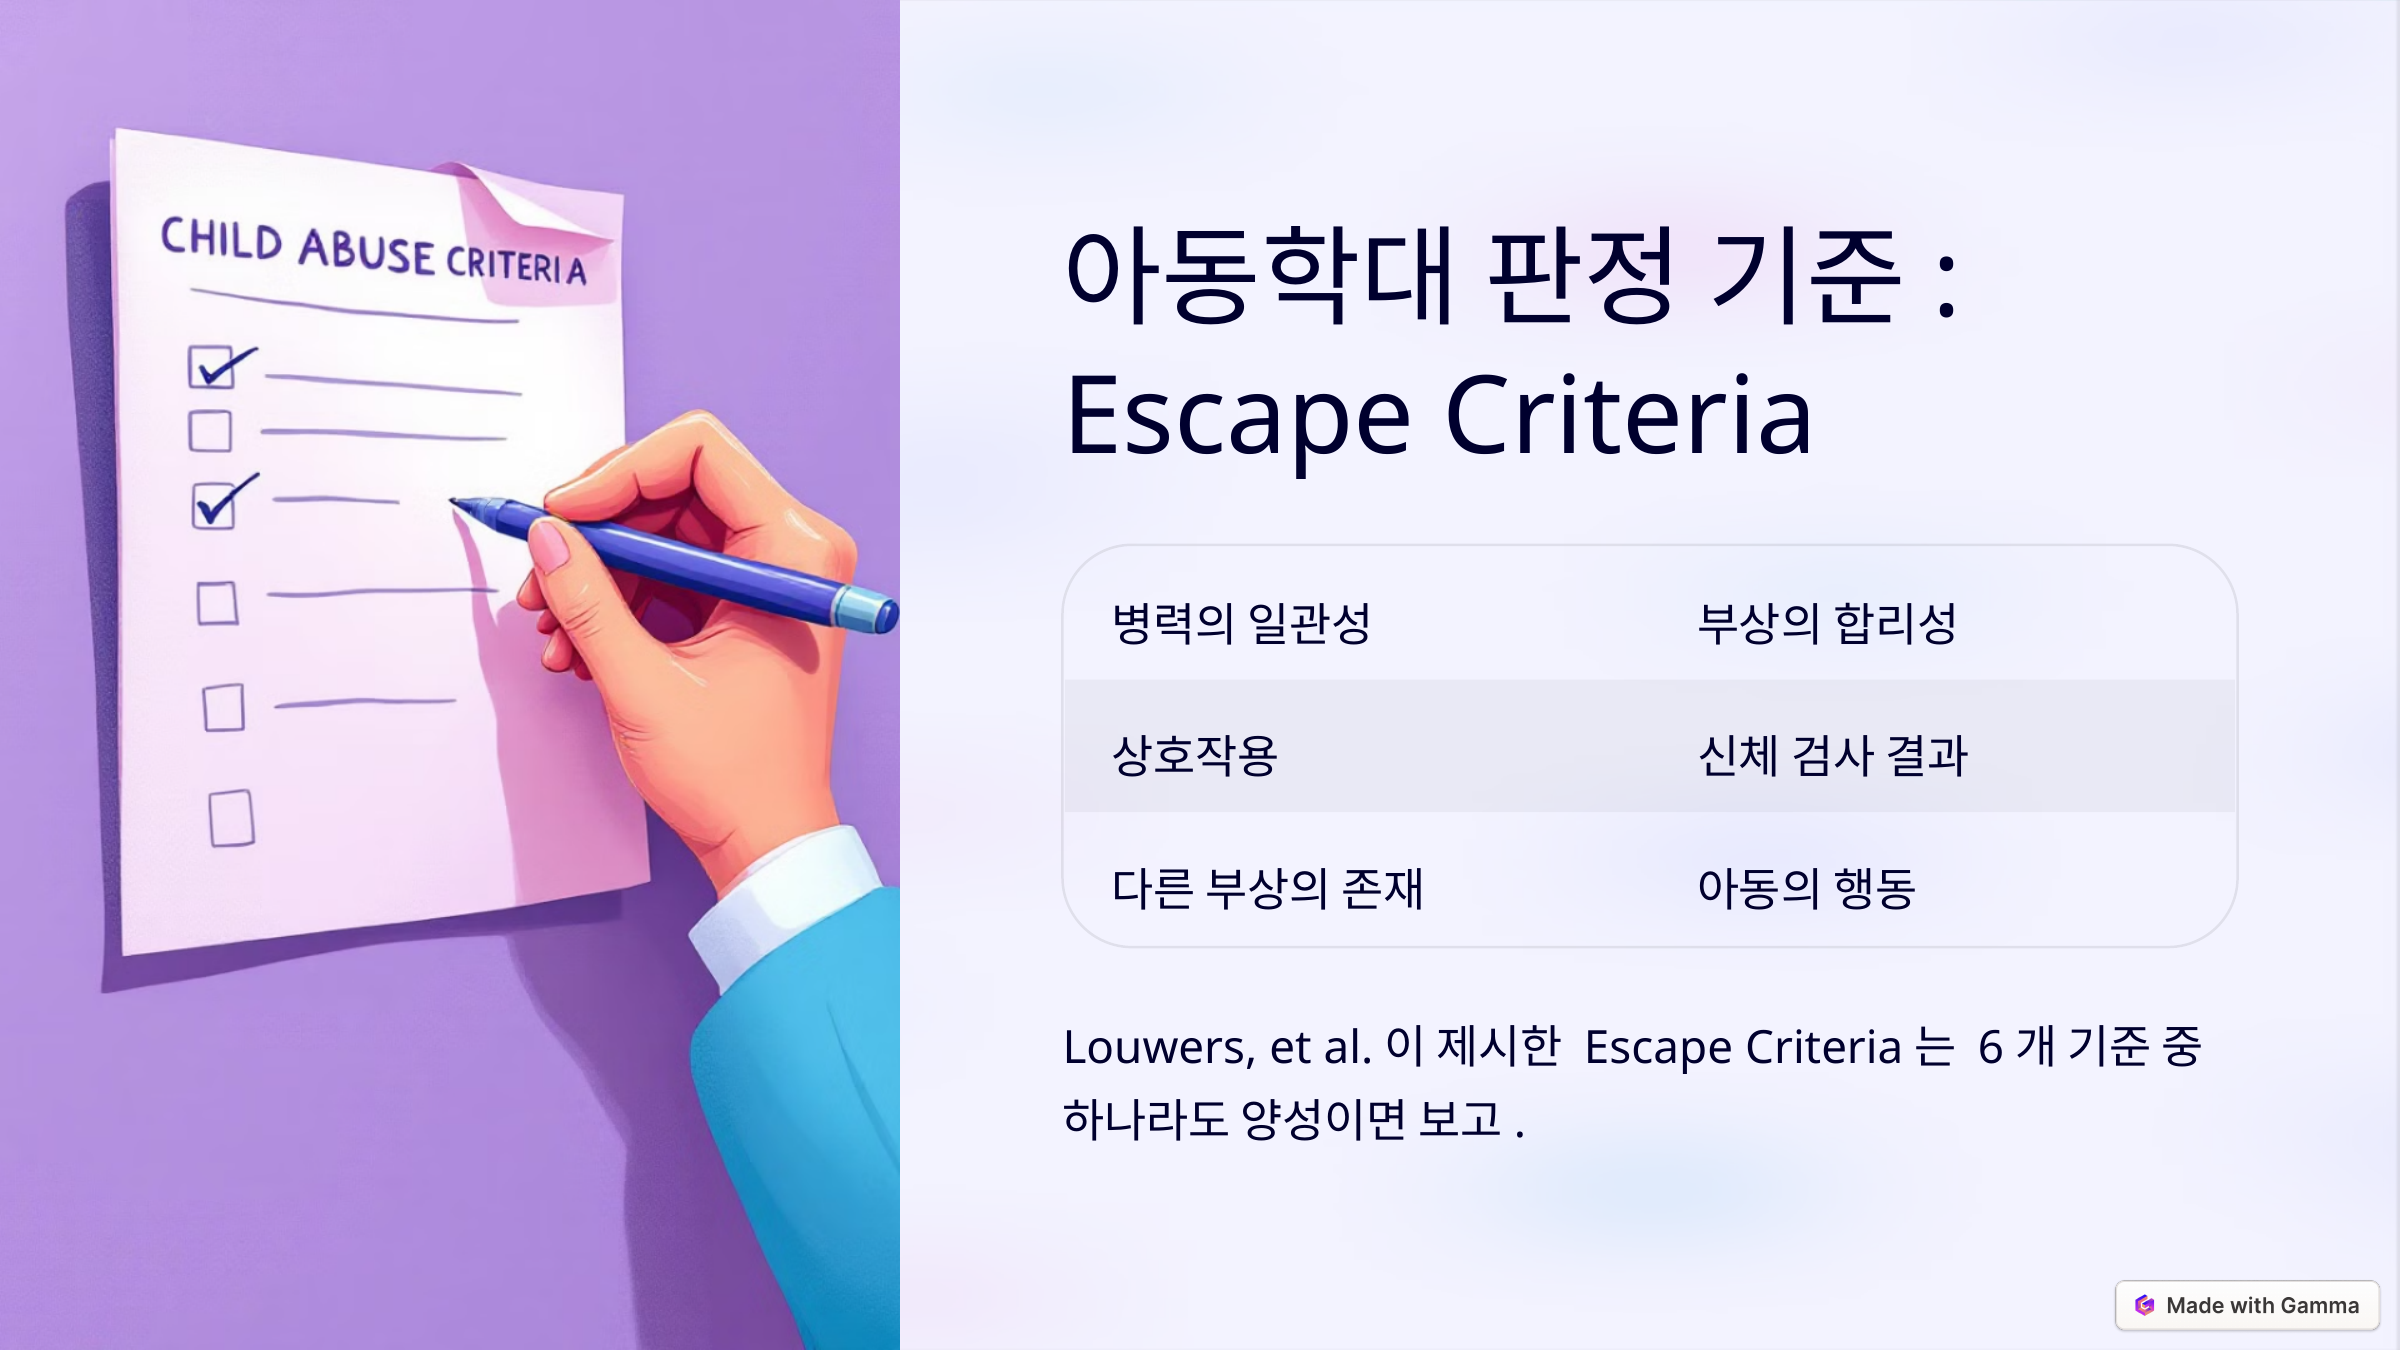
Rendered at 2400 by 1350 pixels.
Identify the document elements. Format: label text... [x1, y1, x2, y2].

text_box 신체 검사 결과 [1697, 708, 2189, 783]
text_box 부상의 합리성 [1697, 576, 2189, 651]
text_box 병력의 일관성 [1111, 576, 1603, 651]
text_box 아동학대 판정 기준: Escape Criteria [1062, 202, 2238, 476]
picture [0, 0, 900, 1350]
text_box 아동의 행동 [1697, 841, 2189, 916]
text_box [1064, 547, 2235, 679]
text_box [1064, 679, 2235, 812]
text_box 상호작용 [1111, 708, 1603, 783]
text_box Louwers, et al.이 제시한 Escape Criteria는 6개 기준 중 하나라도 양성이면 보고. [1062, 999, 2238, 1148]
text_box 다른 부상의 존재 [1111, 841, 1603, 916]
text_box [1064, 812, 2235, 945]
picture [2106, 1271, 2389, 1339]
